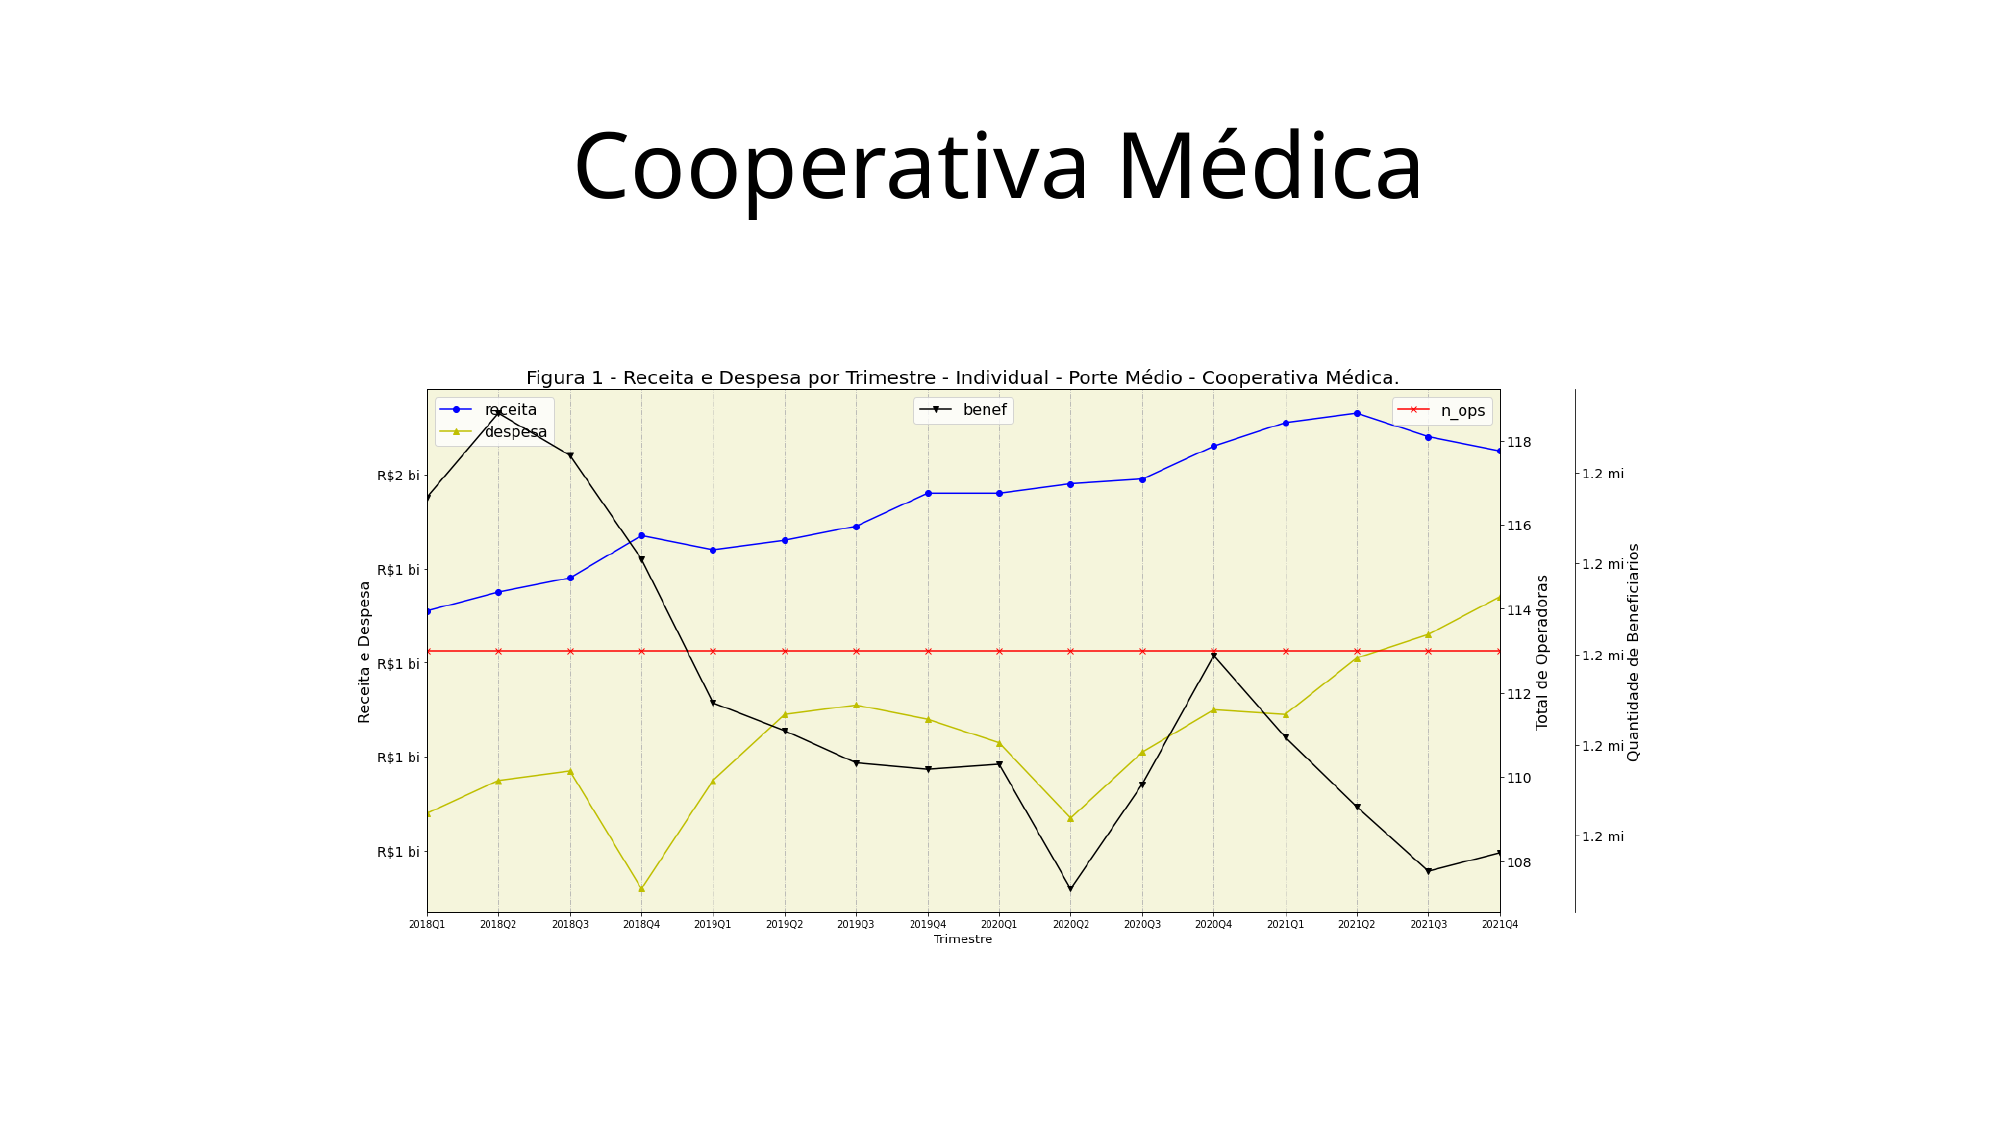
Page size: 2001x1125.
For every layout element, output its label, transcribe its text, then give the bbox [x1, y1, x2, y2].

title Cooperativa Médica [137, 59, 1863, 278]
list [289, 299, 1711, 1014]
